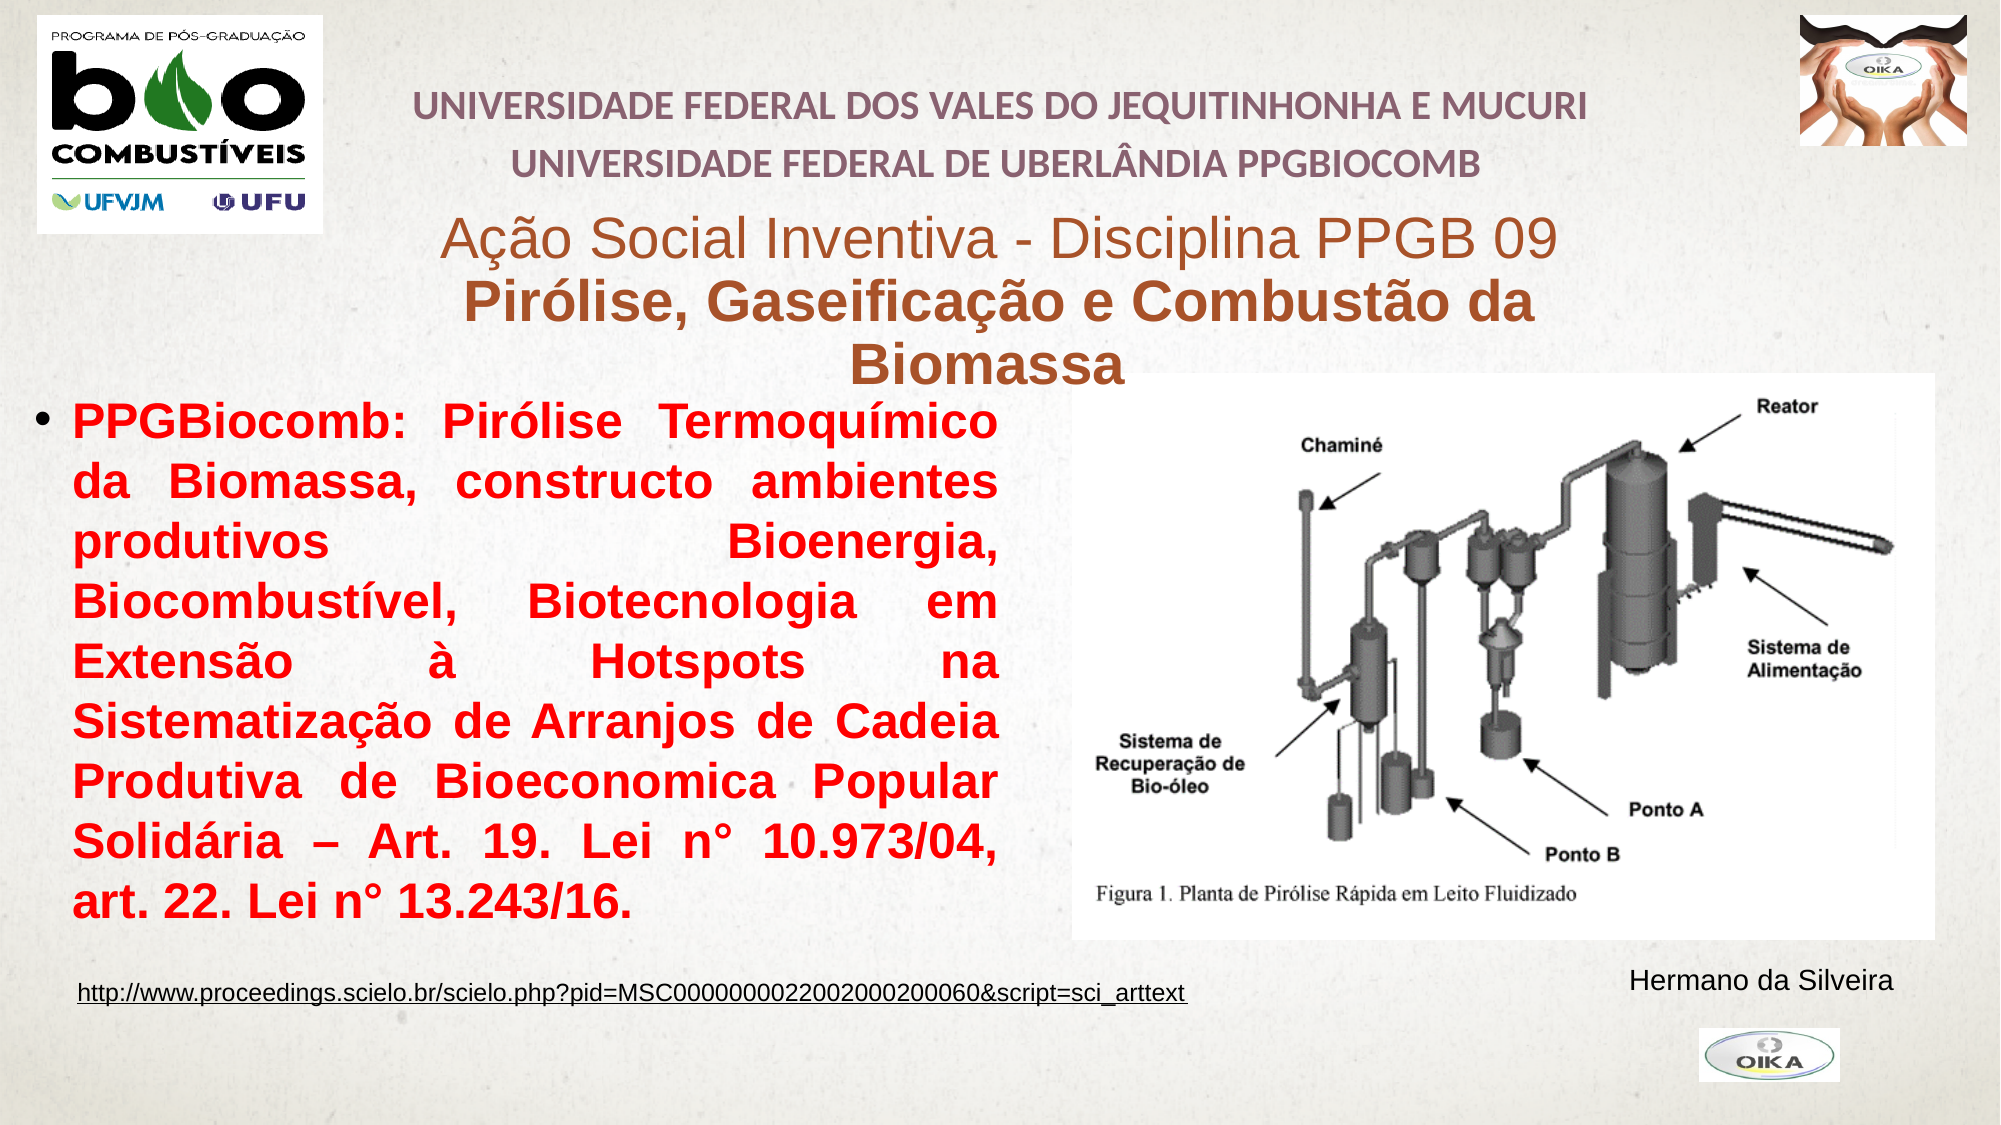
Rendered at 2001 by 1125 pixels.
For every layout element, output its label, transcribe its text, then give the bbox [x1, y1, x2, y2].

text_box PPGBiocomb: Pirólise Termoquímico da Biomassa, constructo ambientes produtivos Bioenergia, Biocombustível, Biotecnologia em Extensão à Hotspots na Sistematização de Arranjos de Cadeia Produtiva de Bioeconomica Popular Solidária – Art. 19. Lei n° 10.973/04, art. 22. Lei n° 13.243/16. [19, 380, 1015, 1100]
text_box UNIVERSIDADE FEDERAL DOS VALES DO JEQUITINHONHA E MUCURI UNIVERSIDADE FEDERAL DE UBERLÂNDIA PPGBIOCOMB [350, 62, 1651, 193]
text_box Ação Social Inventiva - Disciplina PPGB 09 Pirólise, Gaseificação e Combustão da Biomassa [381, 201, 1619, 392]
text_box http://www.proceedings.scielo.br/scielo.php?pid=MSC0000000022002000200060&script=sci_arttext [62, 968, 1390, 1014]
picture [0, 0, 2001, 1125]
text_box Hermano da Silveira [1568, 953, 1955, 1004]
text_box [1799, 15, 1967, 147]
